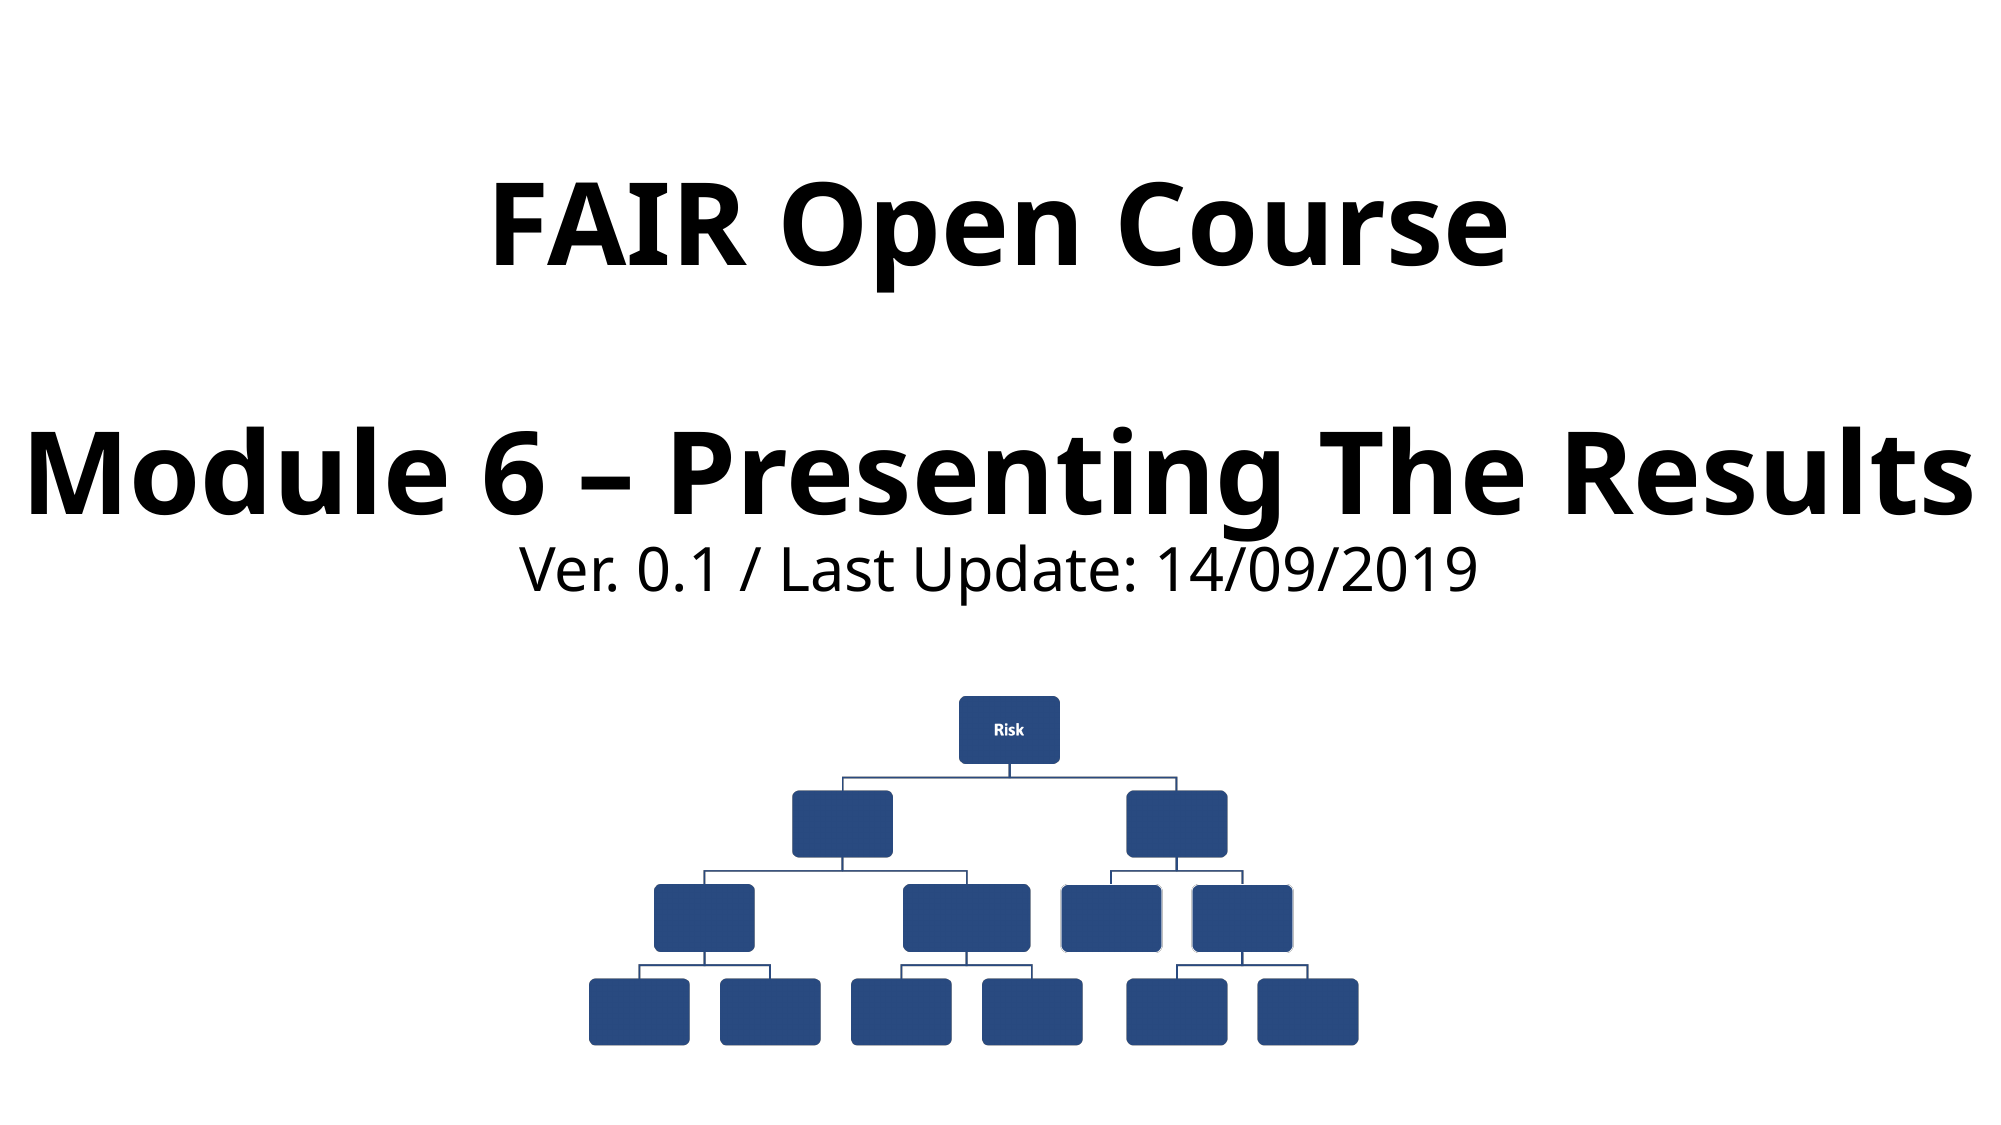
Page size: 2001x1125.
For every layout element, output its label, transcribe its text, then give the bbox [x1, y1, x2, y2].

title FAIR Open Course Module 6 – Presenting The Results Ver. 0.1 / Last Update: 14/09/2019 [0, 79, 2000, 751]
picture [553, 696, 1393, 1046]
